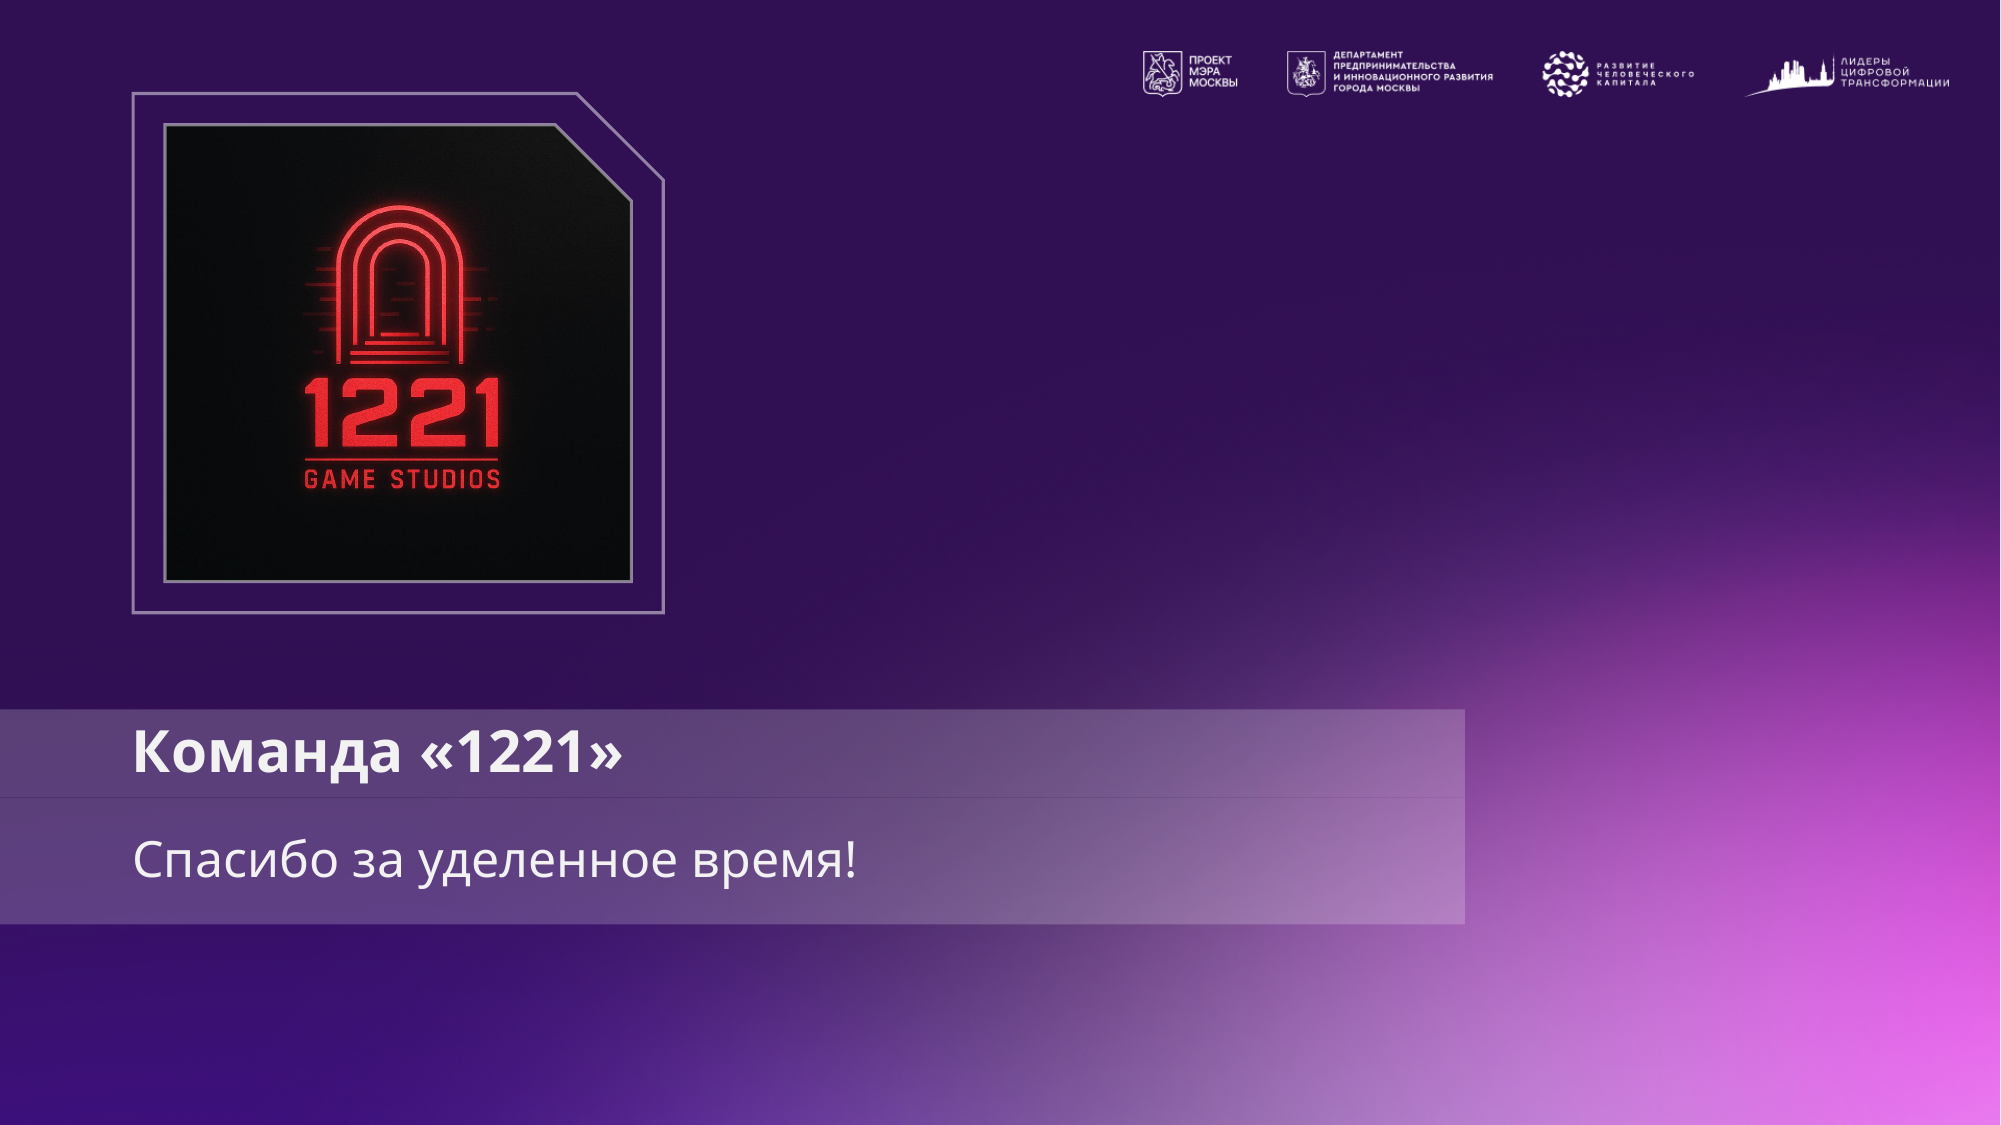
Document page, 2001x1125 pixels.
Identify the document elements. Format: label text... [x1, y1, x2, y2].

picture [0, 0, 2001, 1125]
list Спасибо за уделенное время! [0, 797, 1465, 925]
title Команда «1221» [0, 709, 1465, 797]
text_box [163, 123, 633, 583]
text_box [132, 92, 665, 614]
